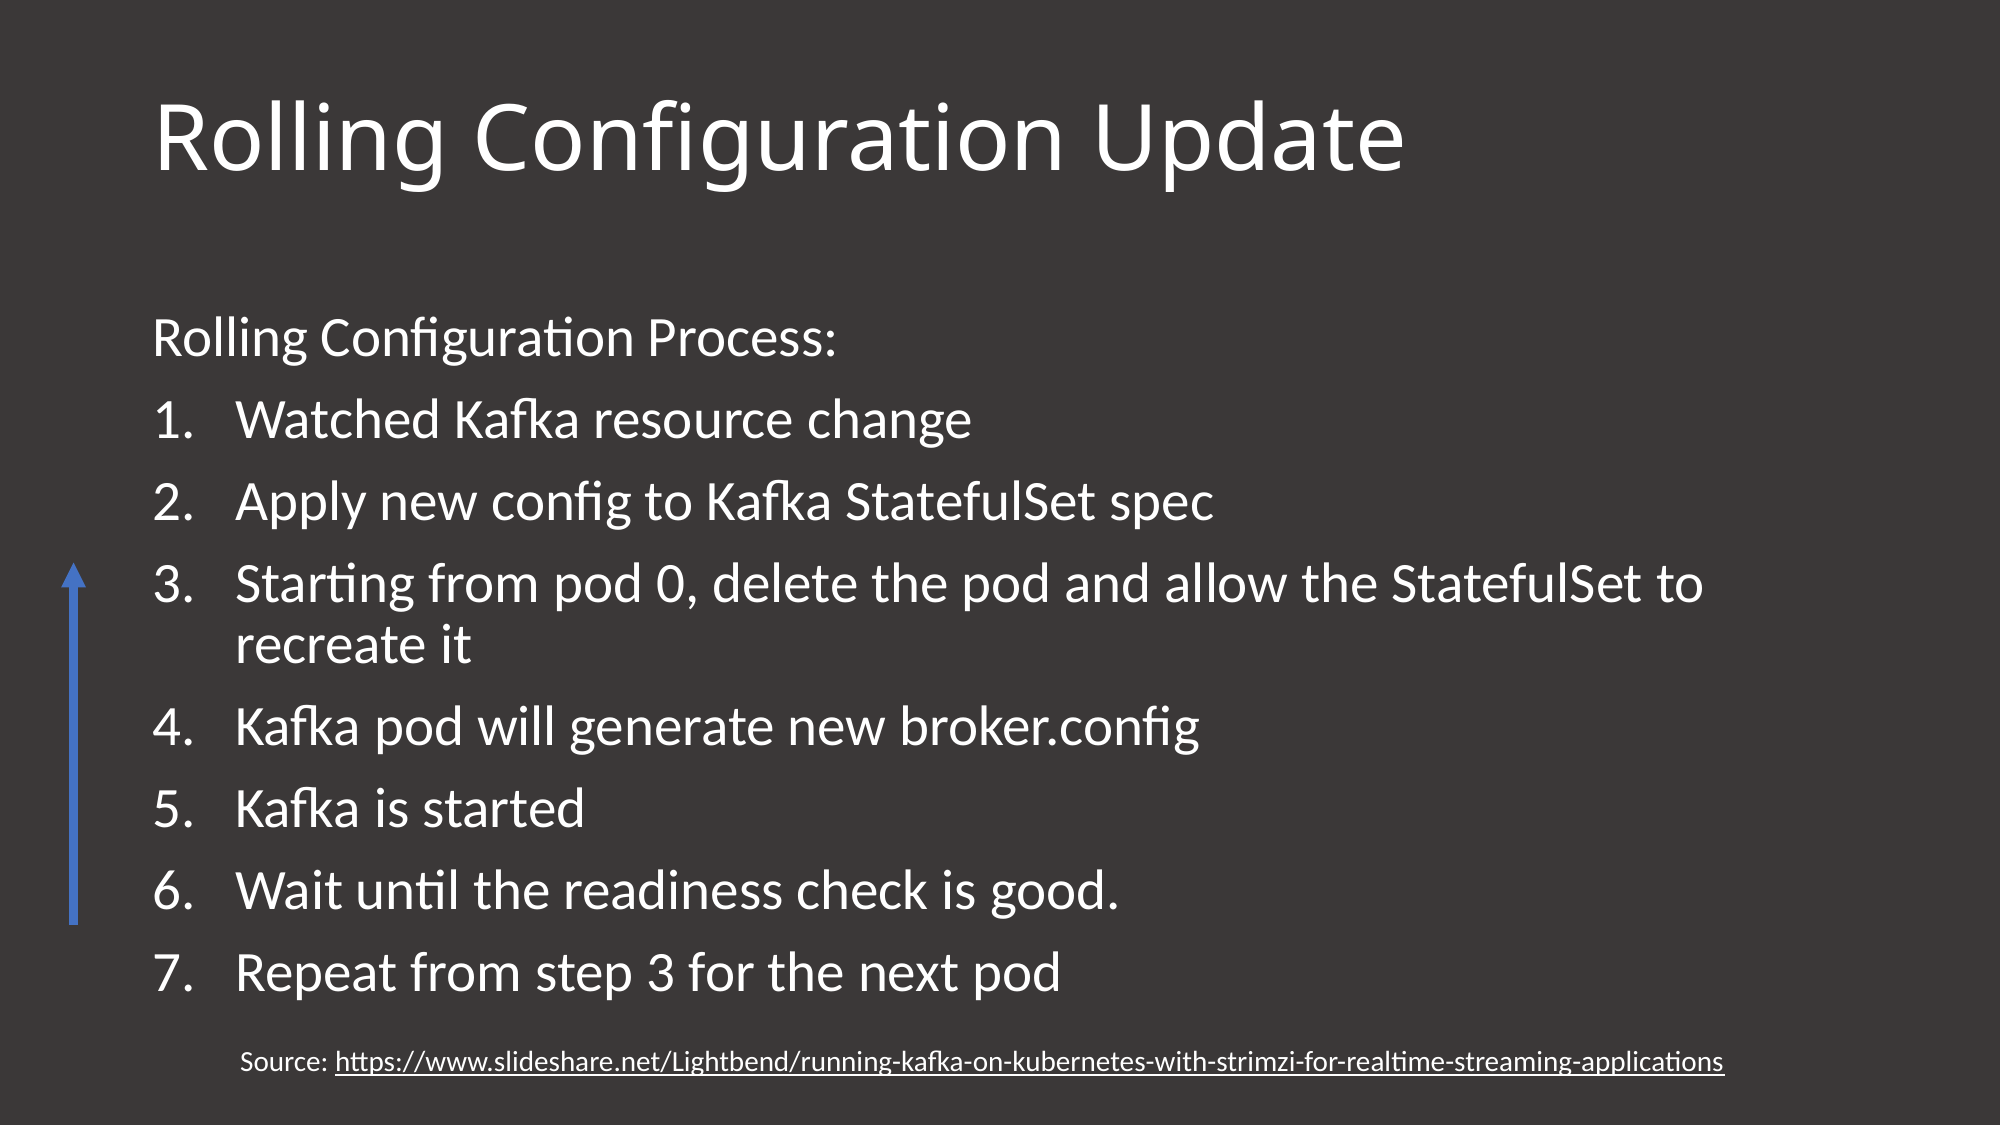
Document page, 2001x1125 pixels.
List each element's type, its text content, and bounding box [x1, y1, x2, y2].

title Rolling Configuration Update [137, 39, 1863, 243]
list Rolling Configuration Process: Watched Kafka resource change Apply new config to Kafka StatefulSet spec Starting from pod 0, delete the pod and allow the StatefulSet to recreate it Kafka pod will generate new broker.config Kafka is started Wait until the readiness check is good. Repeat from step 3 for the next pod [137, 299, 1863, 1014]
text_box Source: https://www.slideshare.net/Lightbend/running-kafka-on-kubernetes-with-strimzi-for-realtime-streaming-applications [225, 1035, 1740, 1086]
